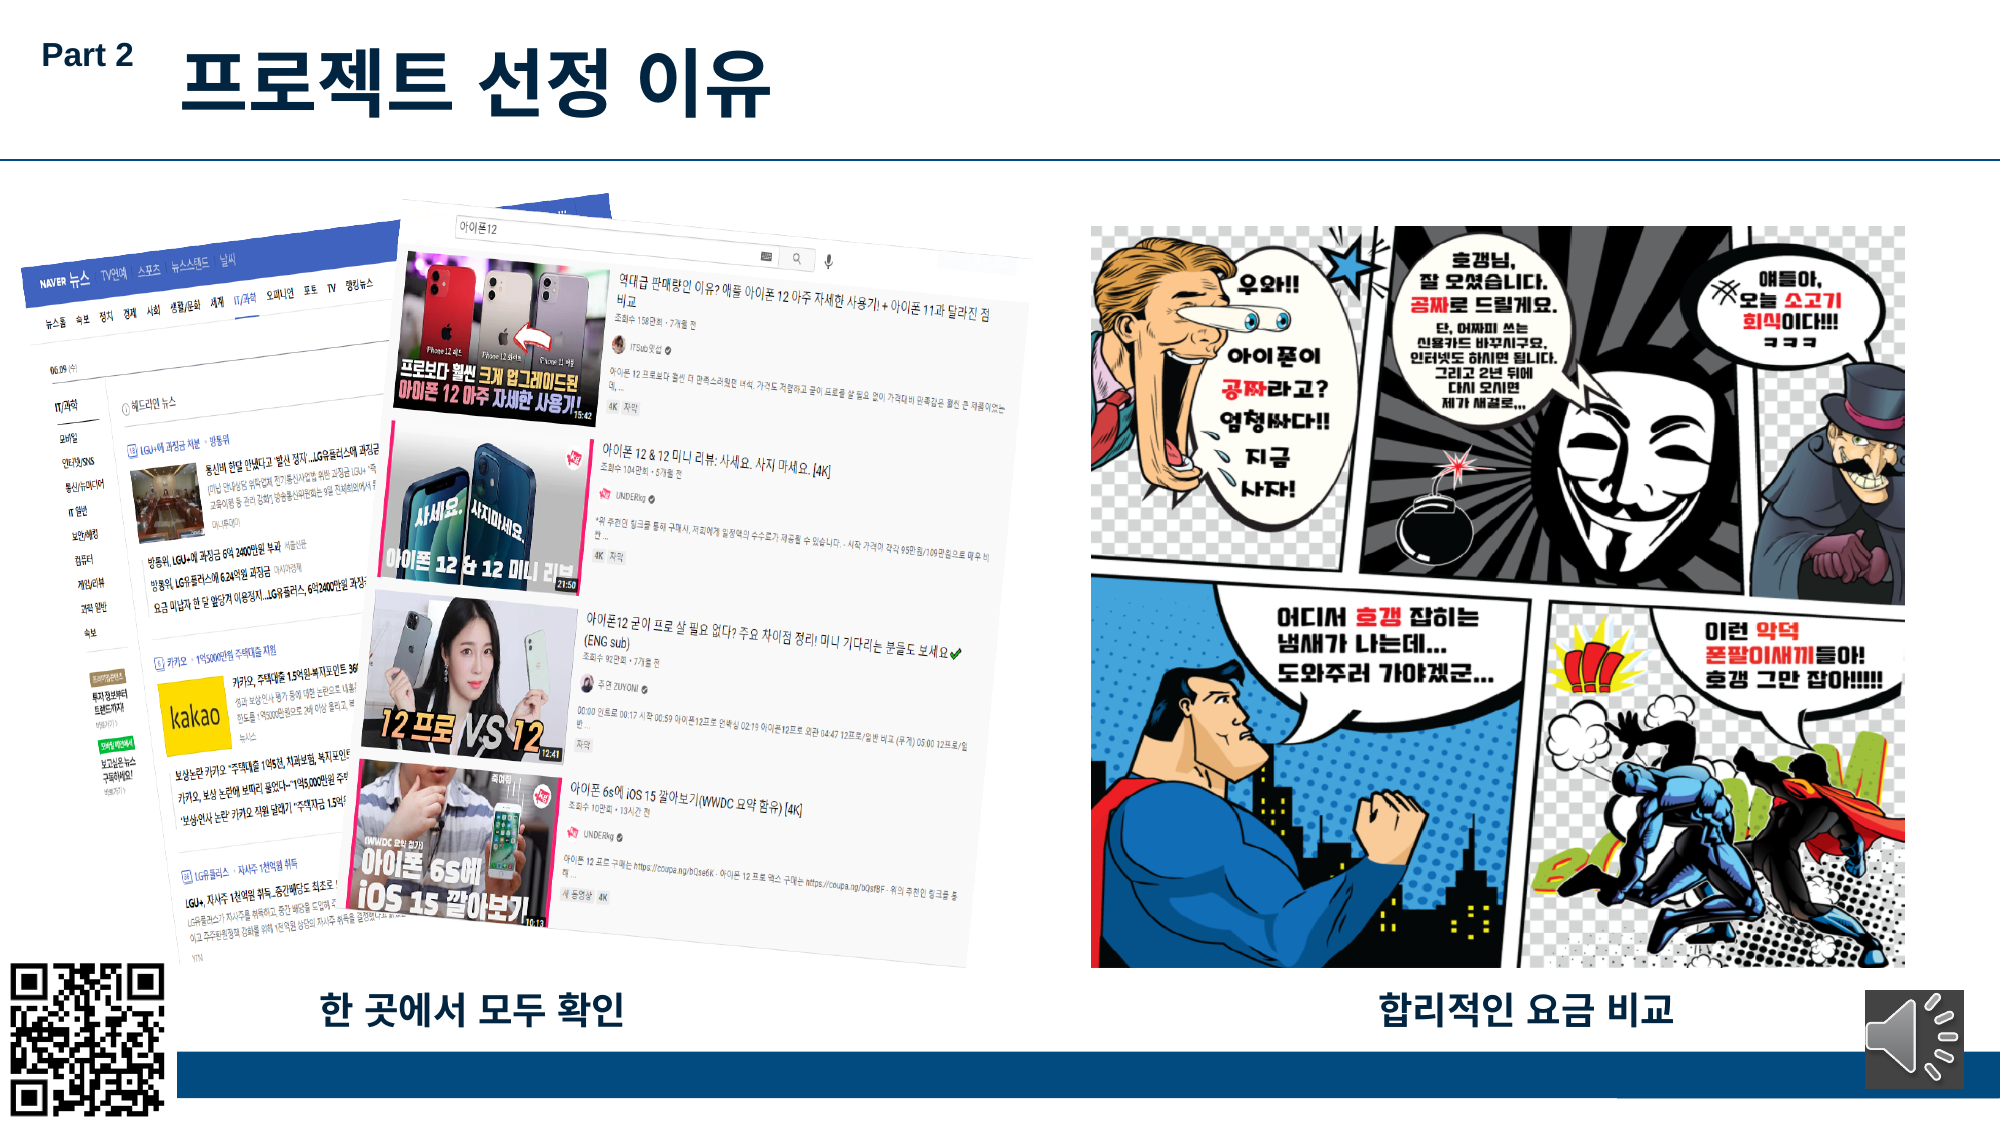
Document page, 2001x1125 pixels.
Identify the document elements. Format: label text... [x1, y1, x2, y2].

text_box Part 2 [26, 26, 165, 81]
picture [0, 194, 1033, 1125]
text_box [1616, 1056, 2000, 1100]
text_box 한 곳에서 모두 확인 [284, 979, 662, 1040]
picture [1864, 989, 1965, 1090]
text_box 합리적인 요금 비교 [1338, 979, 1716, 1040]
text_box 프로젝트 선정 이유 [165, 28, 855, 134]
picture [1091, 226, 1905, 968]
